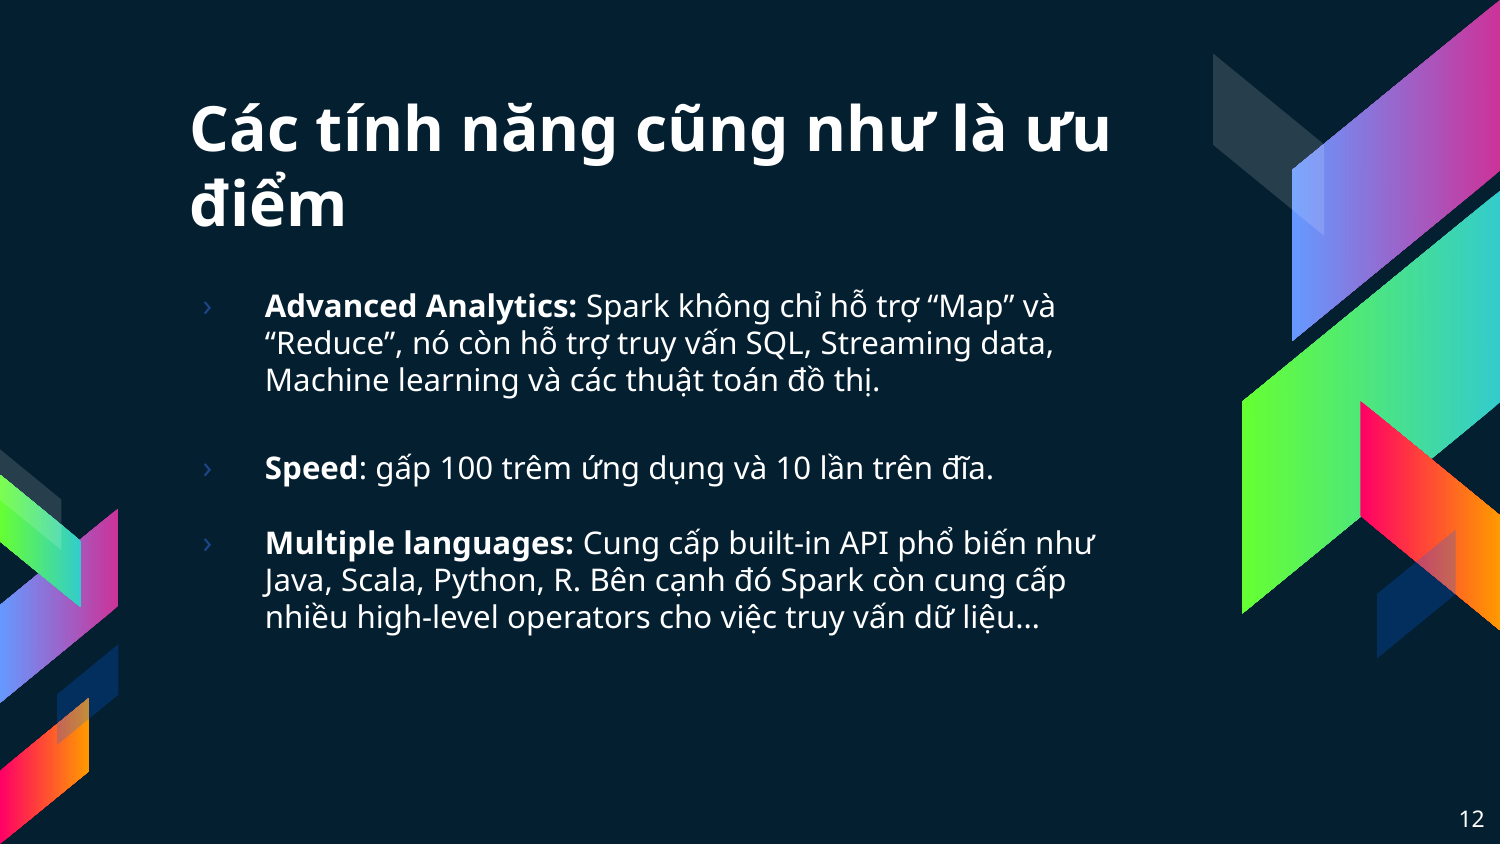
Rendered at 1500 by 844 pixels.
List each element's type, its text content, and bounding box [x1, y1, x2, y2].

list Advanced Analytics: Spark không chỉ hỗ trợ “Map” và “Reduce”, nó còn hỗ trợ truy vấn SQL, Streaming data, Machine learning và các thuật toán đồ thị. Speed: gấp 100 trêm ứng dụng và 10 lần trên đĩa. Multiple languages: Cung cấp built-in API phổ biến như Java, Scala, Python, R. Bên cạnh đó Spark còn cung cấp nhiều high-level operators cho việc truy vấn dữ liệu… [175, 270, 1155, 725]
slide_number 12 [1403, 789, 1500, 844]
title Các tính năng cũng như là ưu điểm [175, 149, 1220, 255]
